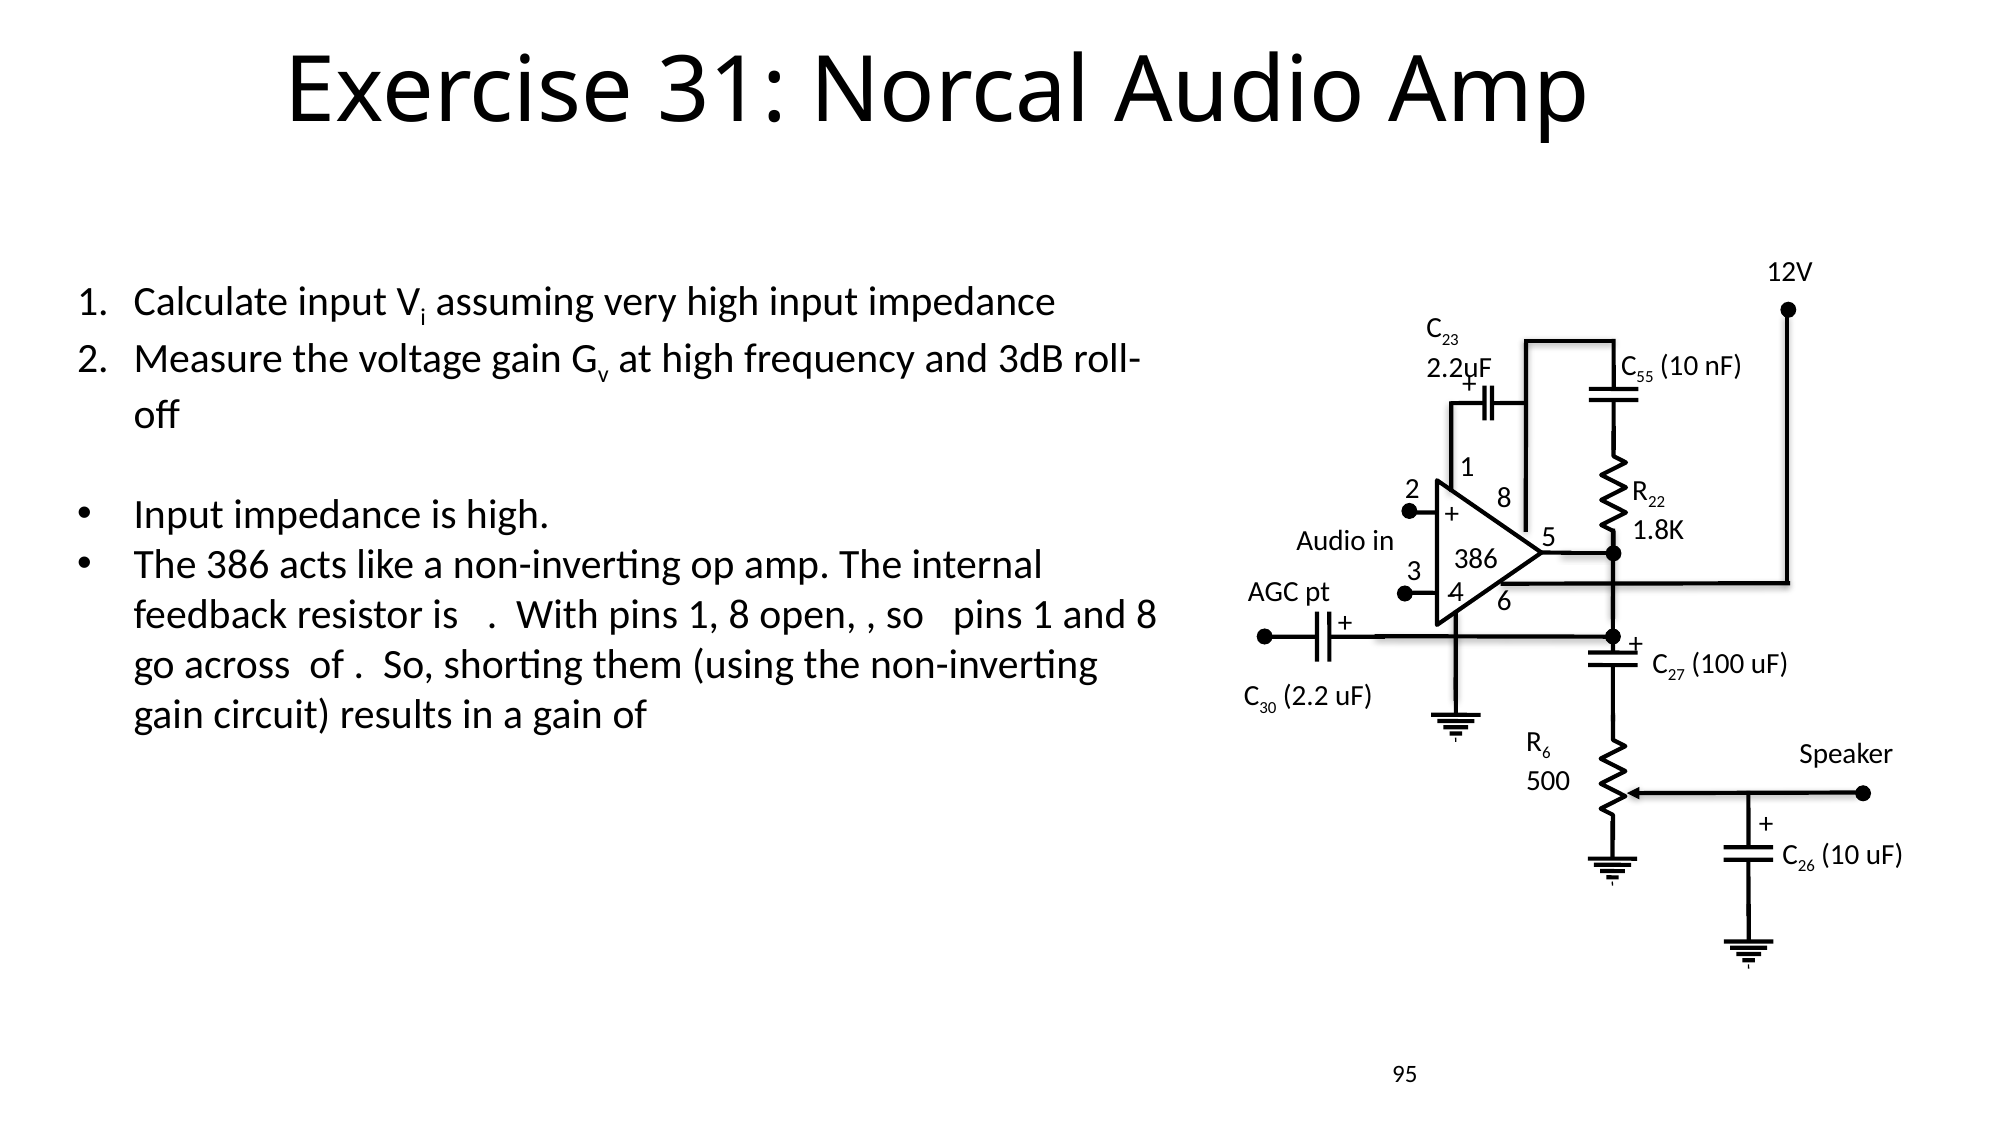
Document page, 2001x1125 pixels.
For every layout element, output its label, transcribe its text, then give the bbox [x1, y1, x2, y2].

text_box Exercise 31: Norcal Audio Amp [0, 29, 1919, 140]
slide_number 95 [1074, 738, 1425, 1125]
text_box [1236, 244, 1952, 967]
